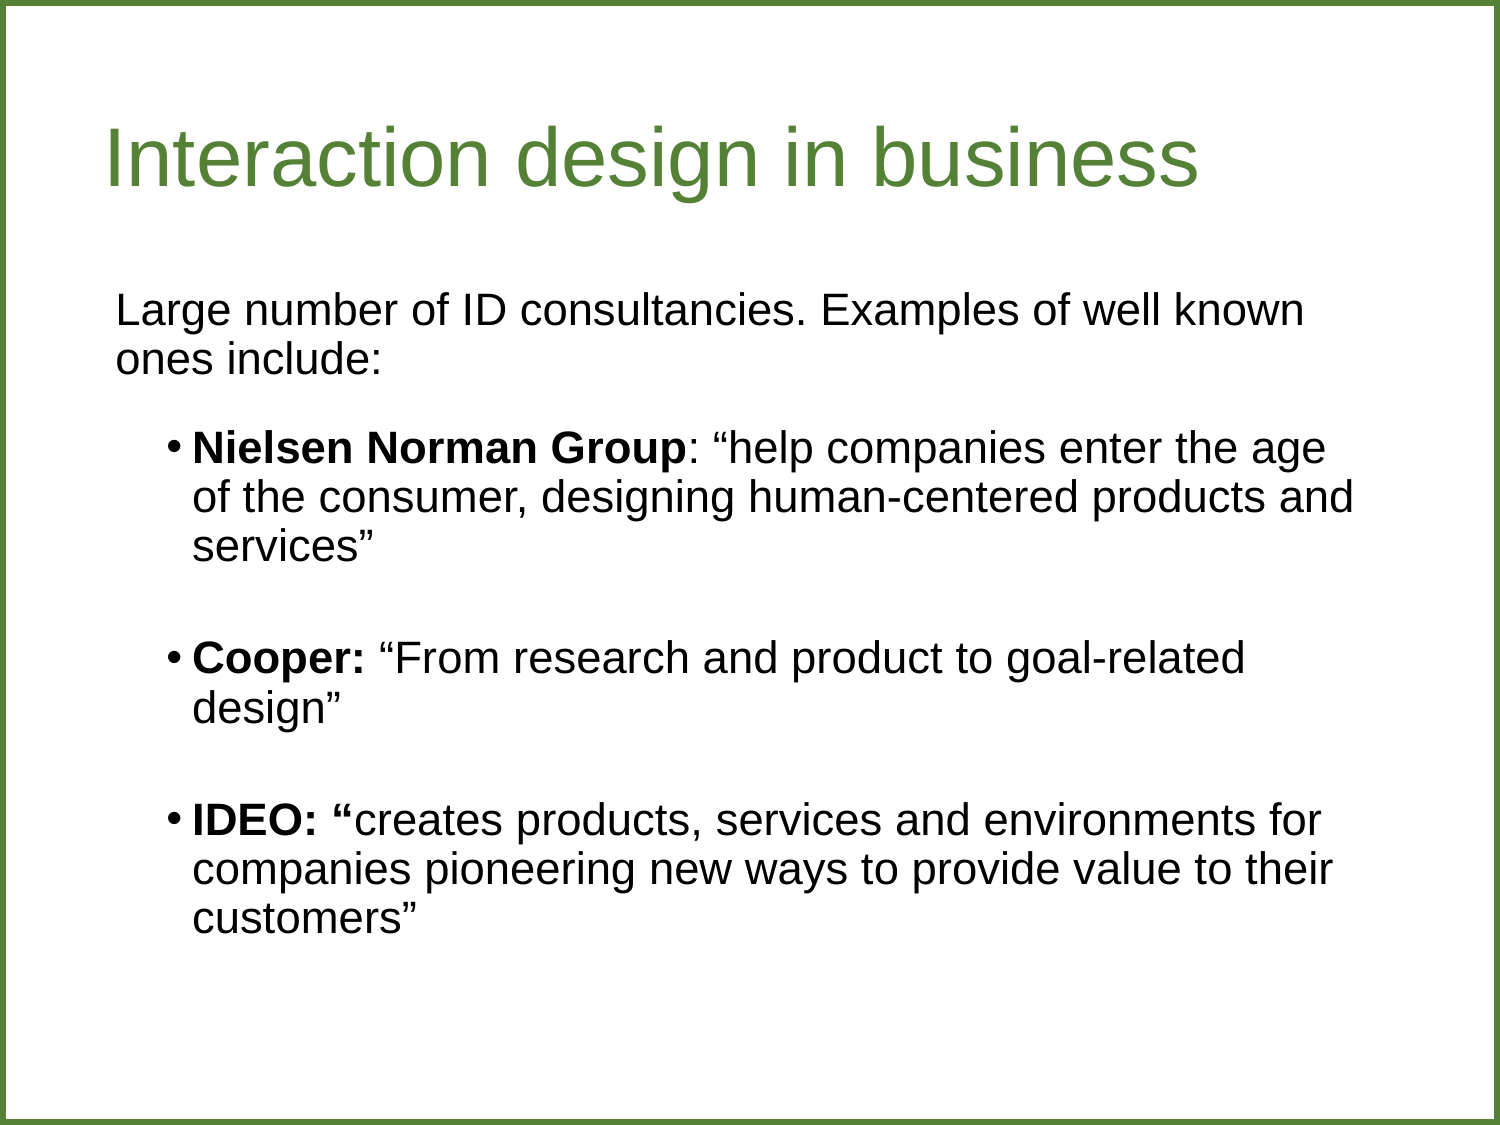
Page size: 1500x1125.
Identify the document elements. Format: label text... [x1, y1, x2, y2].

title Interaction design in business [88, 78, 1426, 241]
list Large number of ID consultancies. Examples of well known ones include: Nielsen Norman Group: “help companies enter the age of the consumer, designing human-centered products and services” Cooper: “From research and product to goal-related design” IDEO: “creates products, services and environments for companies pioneering new ways to provide value to their customers” [100, 278, 1376, 954]
